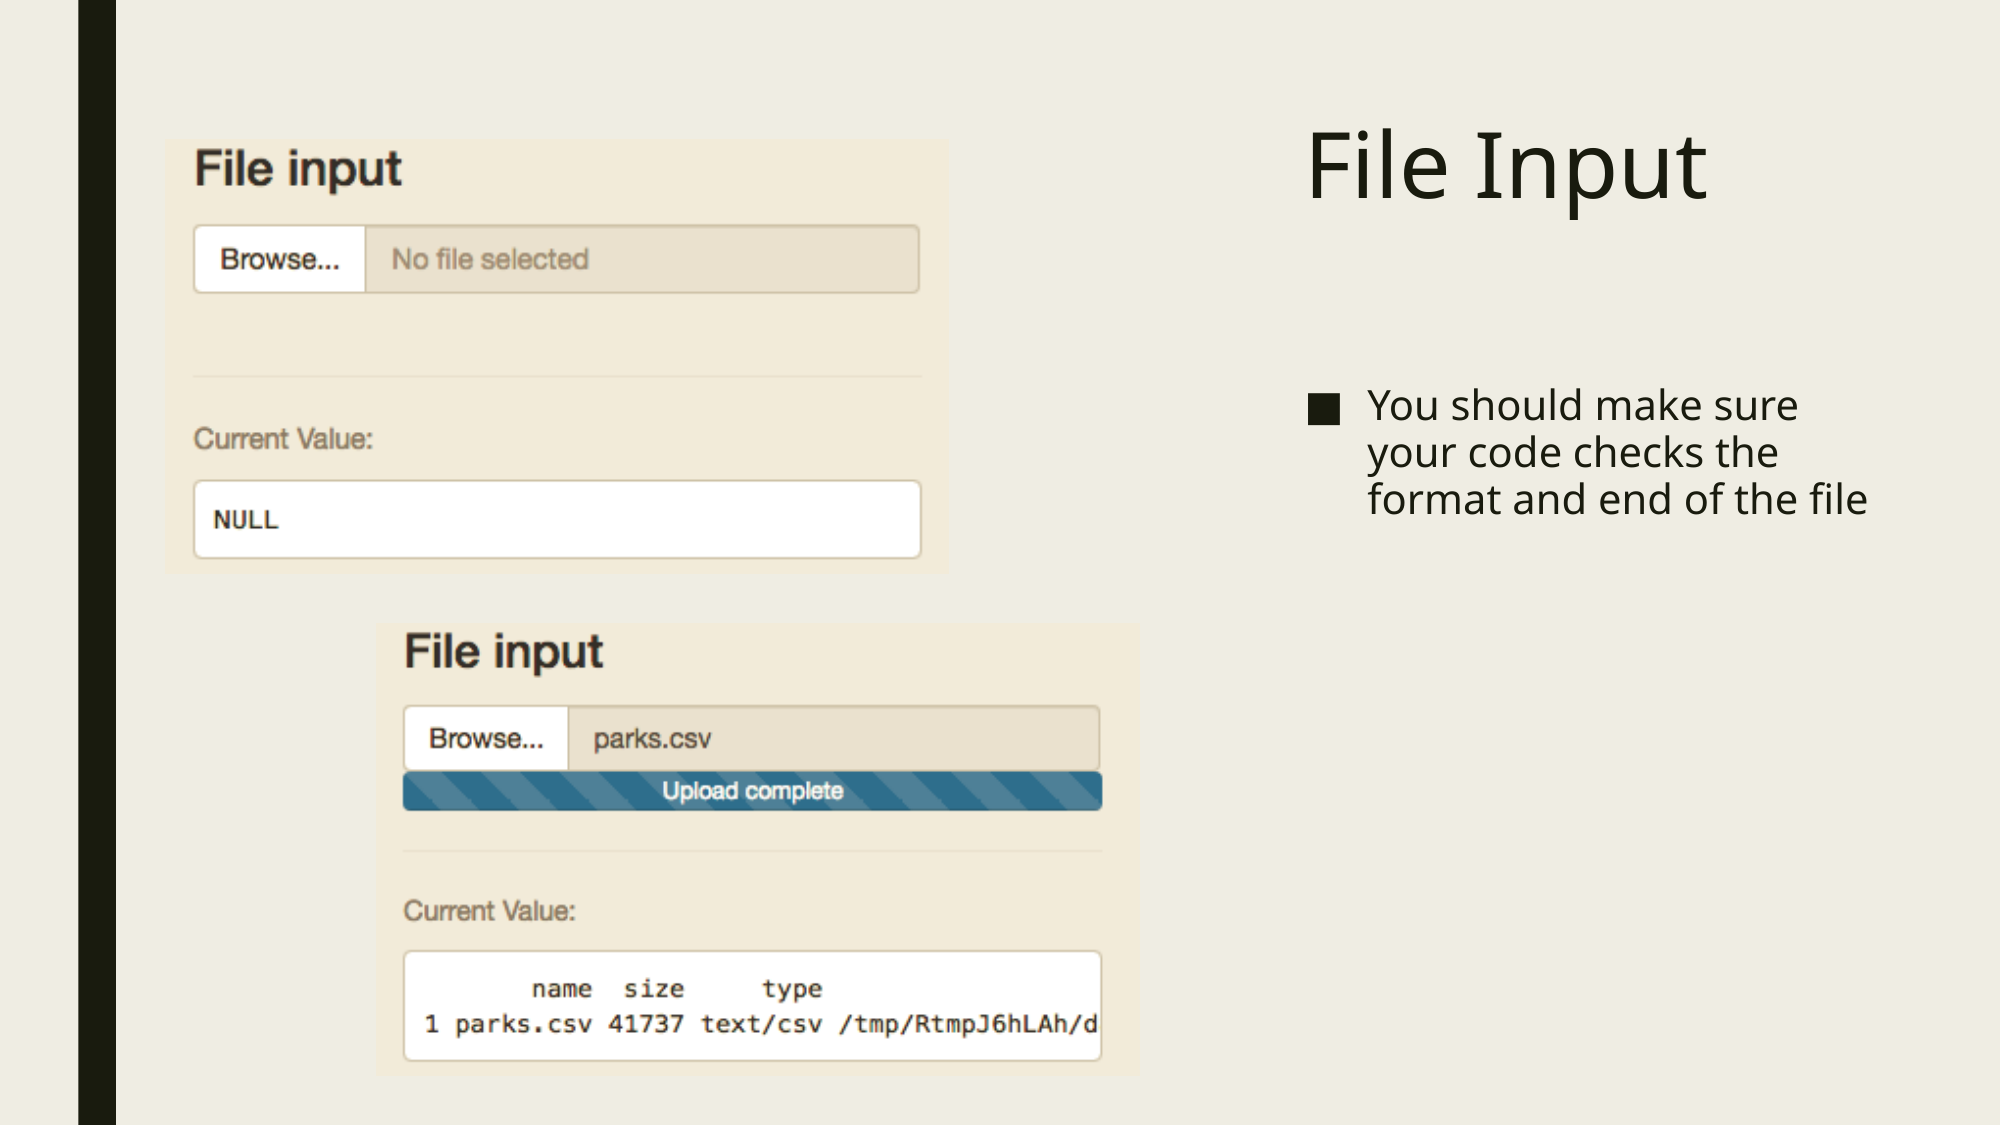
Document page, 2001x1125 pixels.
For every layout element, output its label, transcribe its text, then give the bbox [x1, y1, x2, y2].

title File Input [1289, 112, 1890, 357]
list You should make sure your code checks the format and end of the file [1289, 375, 1890, 963]
picture [376, 623, 1140, 1076]
picture [165, 139, 949, 574]
